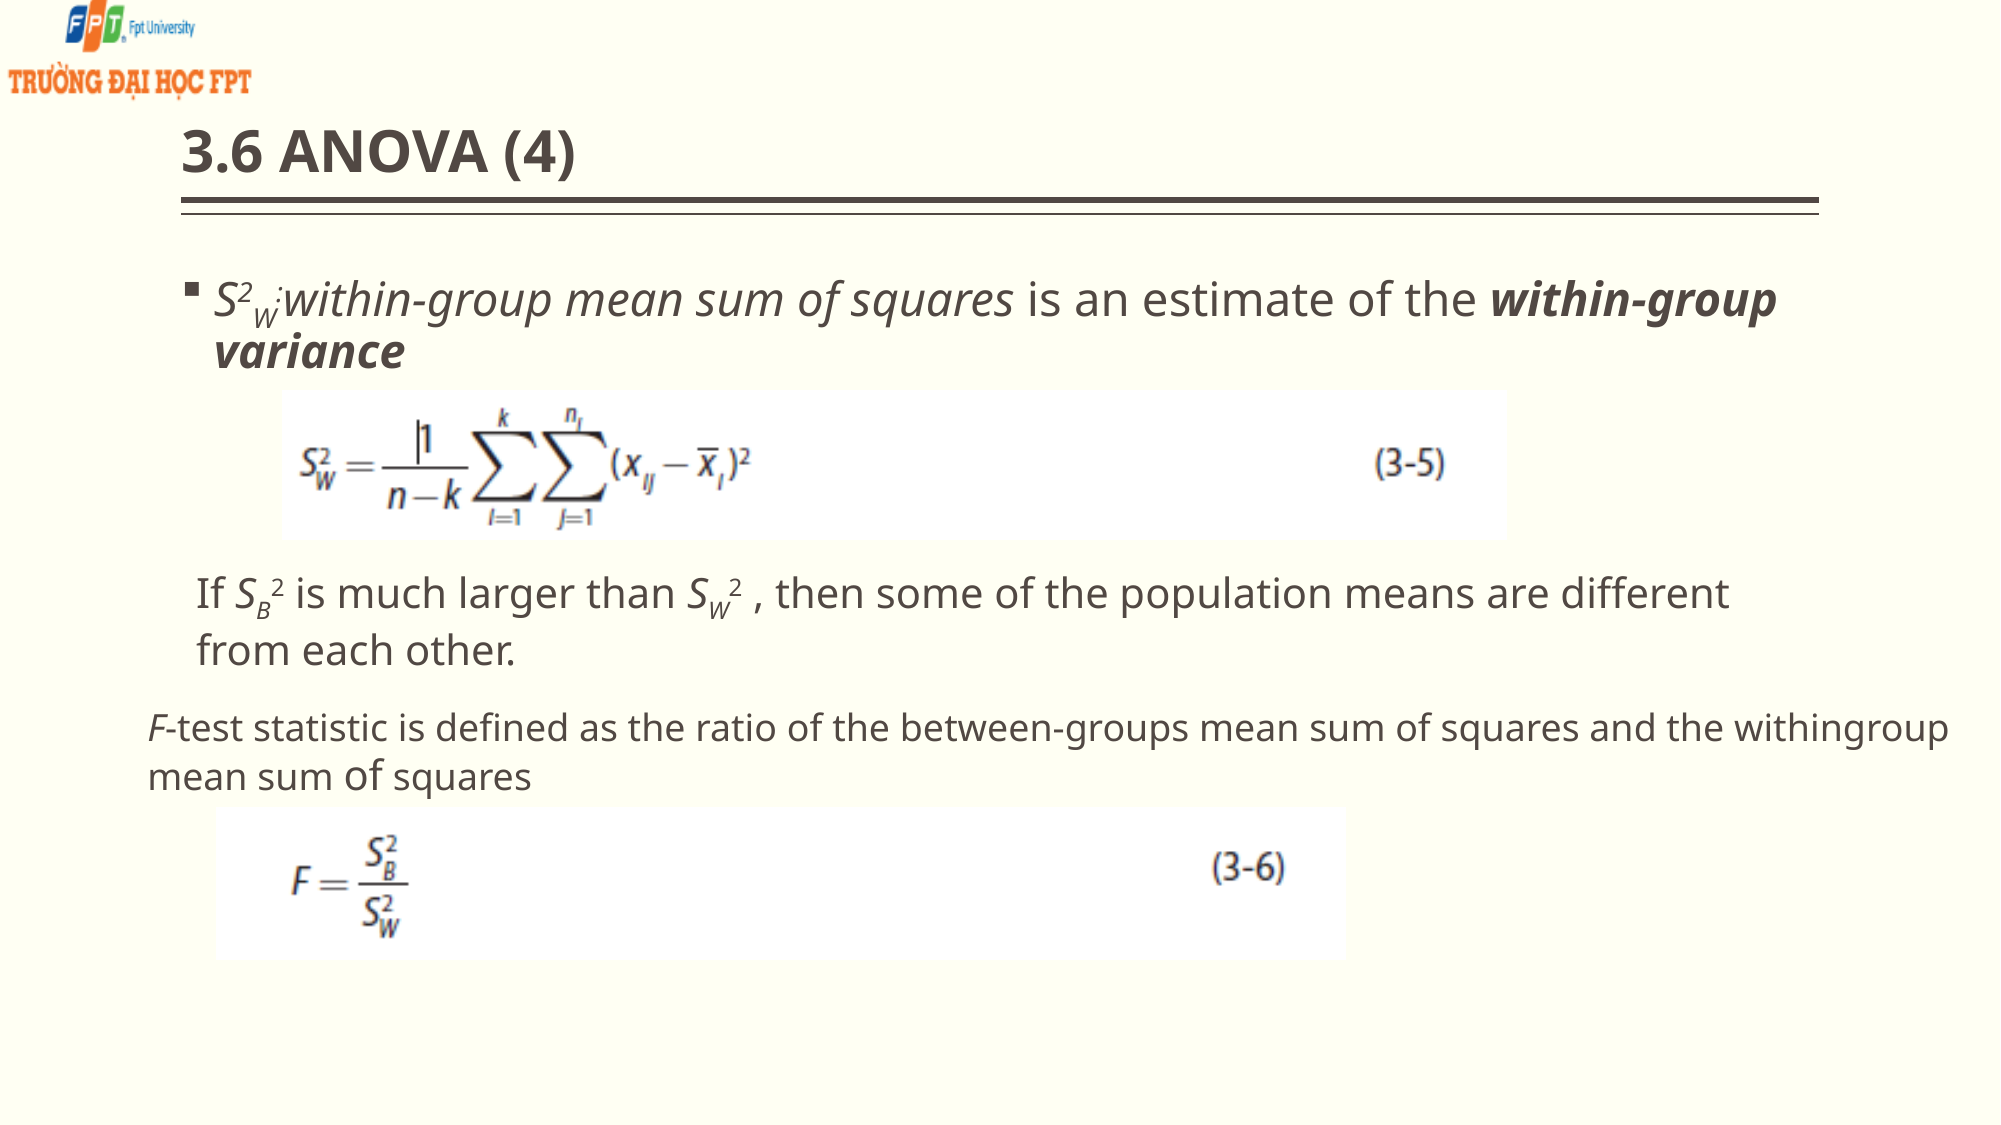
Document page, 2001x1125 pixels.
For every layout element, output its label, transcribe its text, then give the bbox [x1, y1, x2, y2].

title 3.6 ANOVA (4) [181, 12, 1819, 193]
picture [0, 0, 272, 114]
text_box F-test statistic is defined as the ratio of the between-groups mean sum of squares and the withingroup mean sum of squares [132, 696, 1967, 806]
picture [216, 807, 1346, 960]
text_box If SB2 is much larger than SW2 , then some of the population means are different from each other. [181, 559, 1819, 682]
picture [282, 390, 1507, 540]
list S2W:within-group mean sum of squares is an estimate of the within-group variance [181, 262, 1819, 388]
